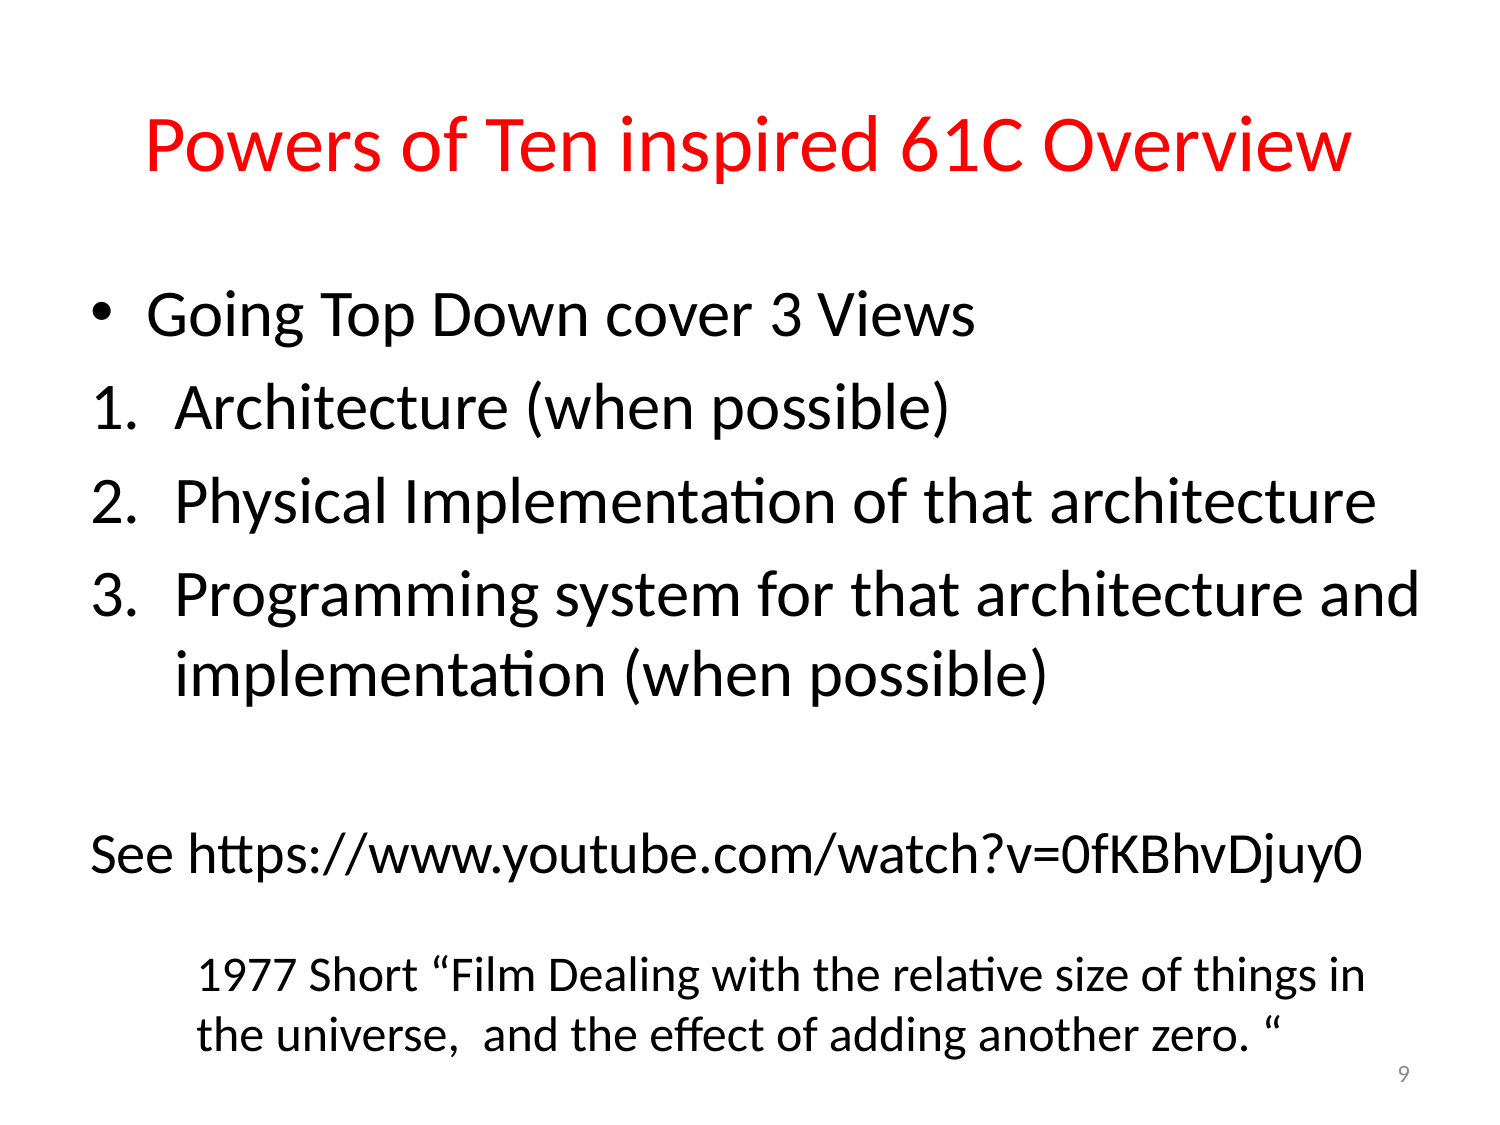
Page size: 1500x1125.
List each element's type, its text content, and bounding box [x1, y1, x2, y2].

list Going Top Down cover 3 Views Architecture (when possible) Physical Implementation of that architecture Programming system for that architecture and implementation (when possible) See https://www.youtube.com/watch?v=0fKBhvDjuy0 [75, 262, 1480, 1005]
title Powers of Ten inspired 61C Overview [75, 45, 1425, 233]
slide_number 9 [1074, 1042, 1425, 1103]
text_box 1977 Short “Film Dealing with the relative size of things in the universe, and the effect of adding another zero. “ [181, 934, 1403, 1070]
